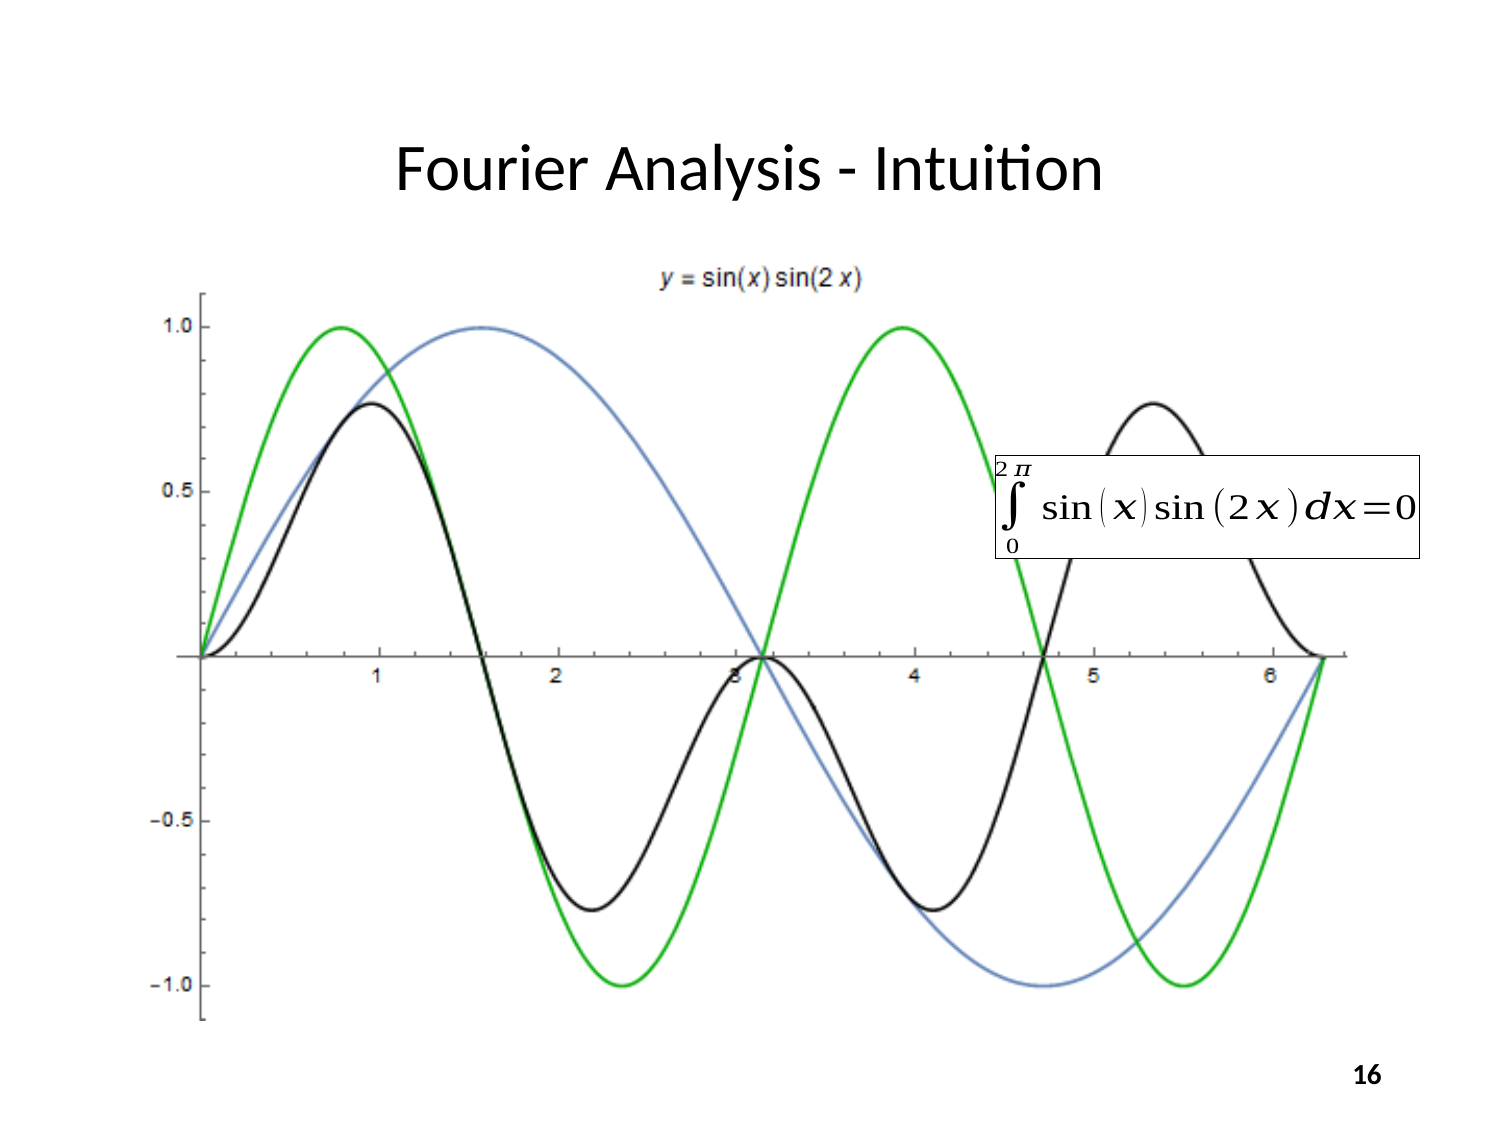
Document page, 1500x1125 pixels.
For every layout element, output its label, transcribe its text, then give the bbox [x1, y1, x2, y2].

slide_number 16 [1059, 1042, 1397, 1103]
title Fourier Analysis - Intuition [103, 59, 1397, 278]
picture [150, 262, 1350, 1021]
